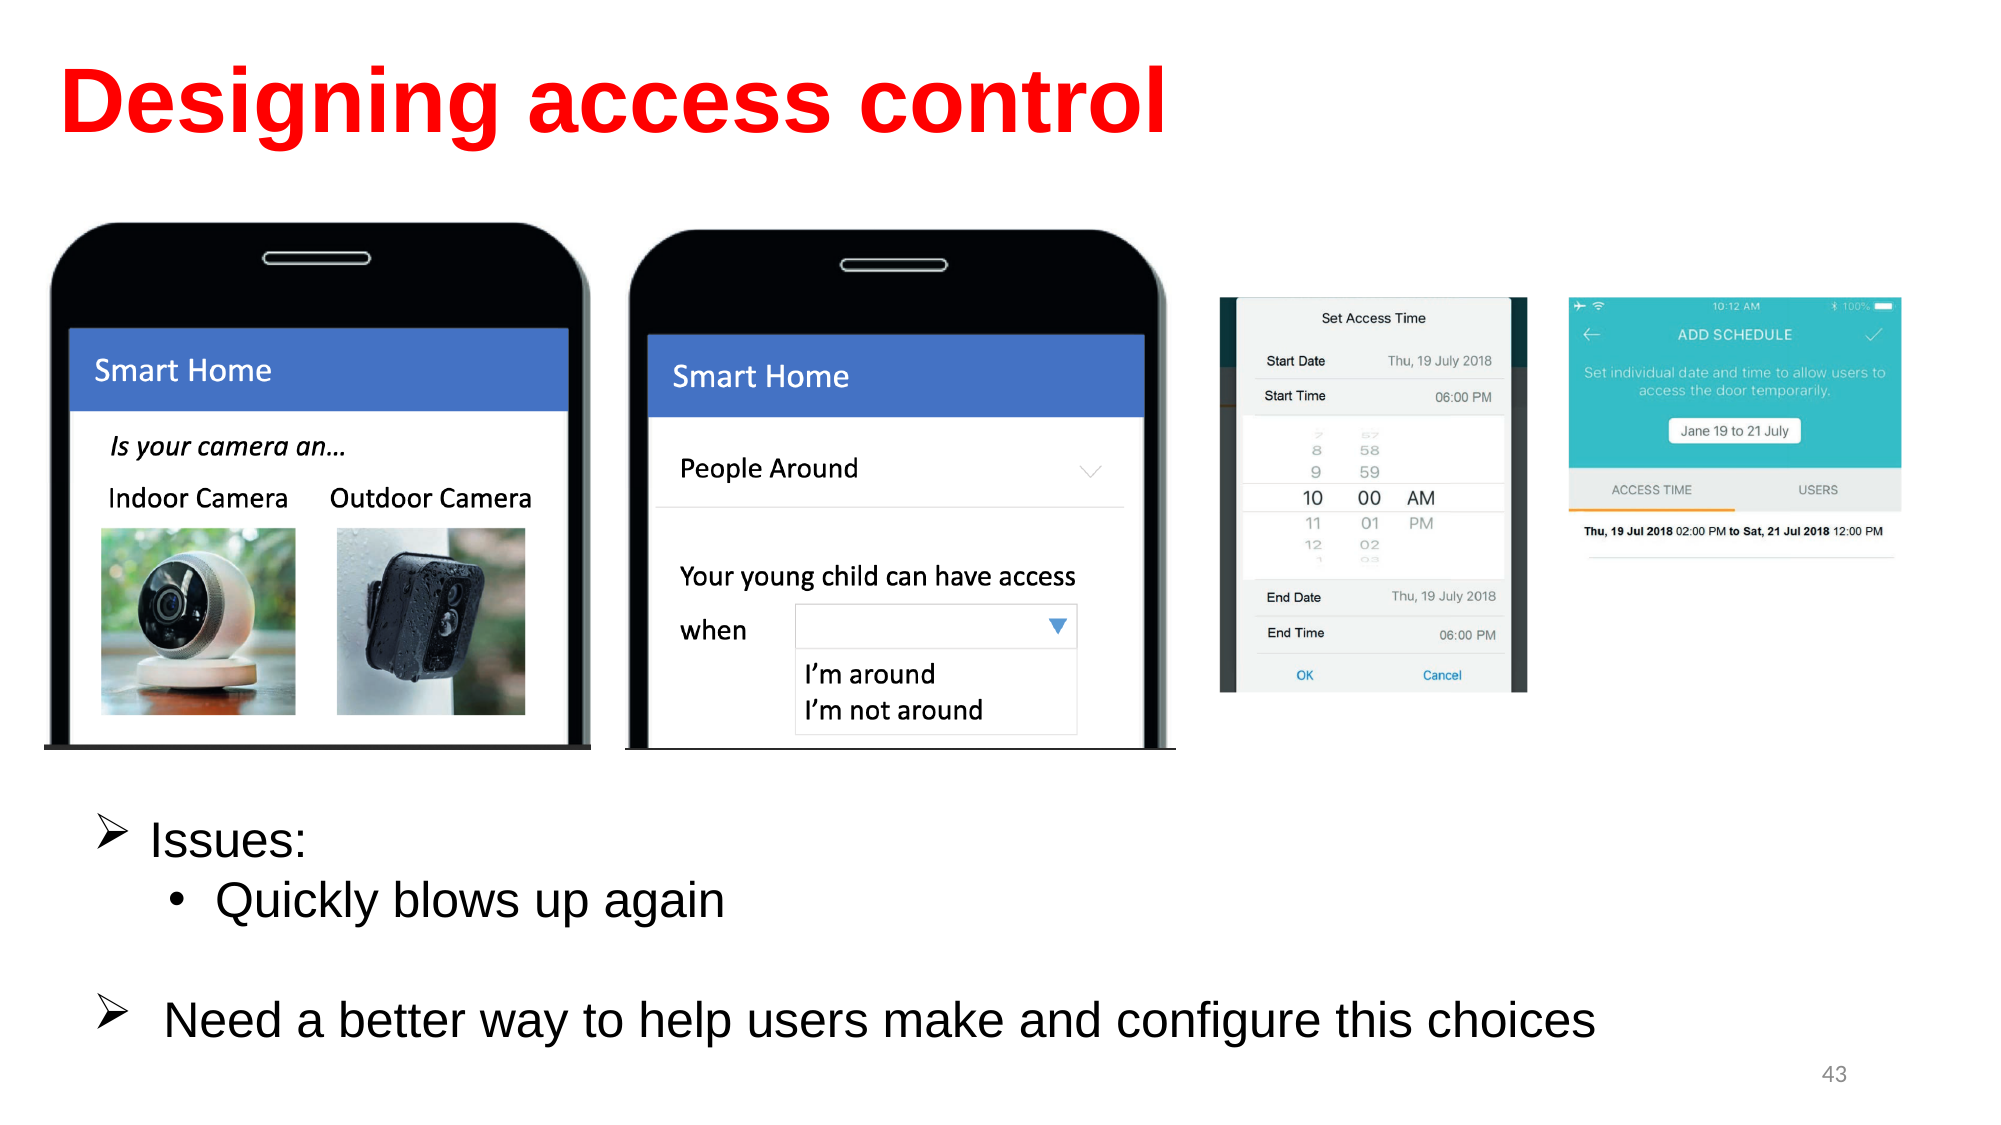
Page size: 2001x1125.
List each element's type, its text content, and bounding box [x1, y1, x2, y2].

title Designing access control [44, 34, 1843, 171]
slide_number 43 [1412, 1042, 1863, 1103]
picture [44, 221, 591, 750]
picture [625, 214, 1176, 750]
picture [1210, 277, 1952, 694]
text_box Issues: Quickly blows up again Need a better way to help users make and configure this choices [78, 800, 1723, 1116]
